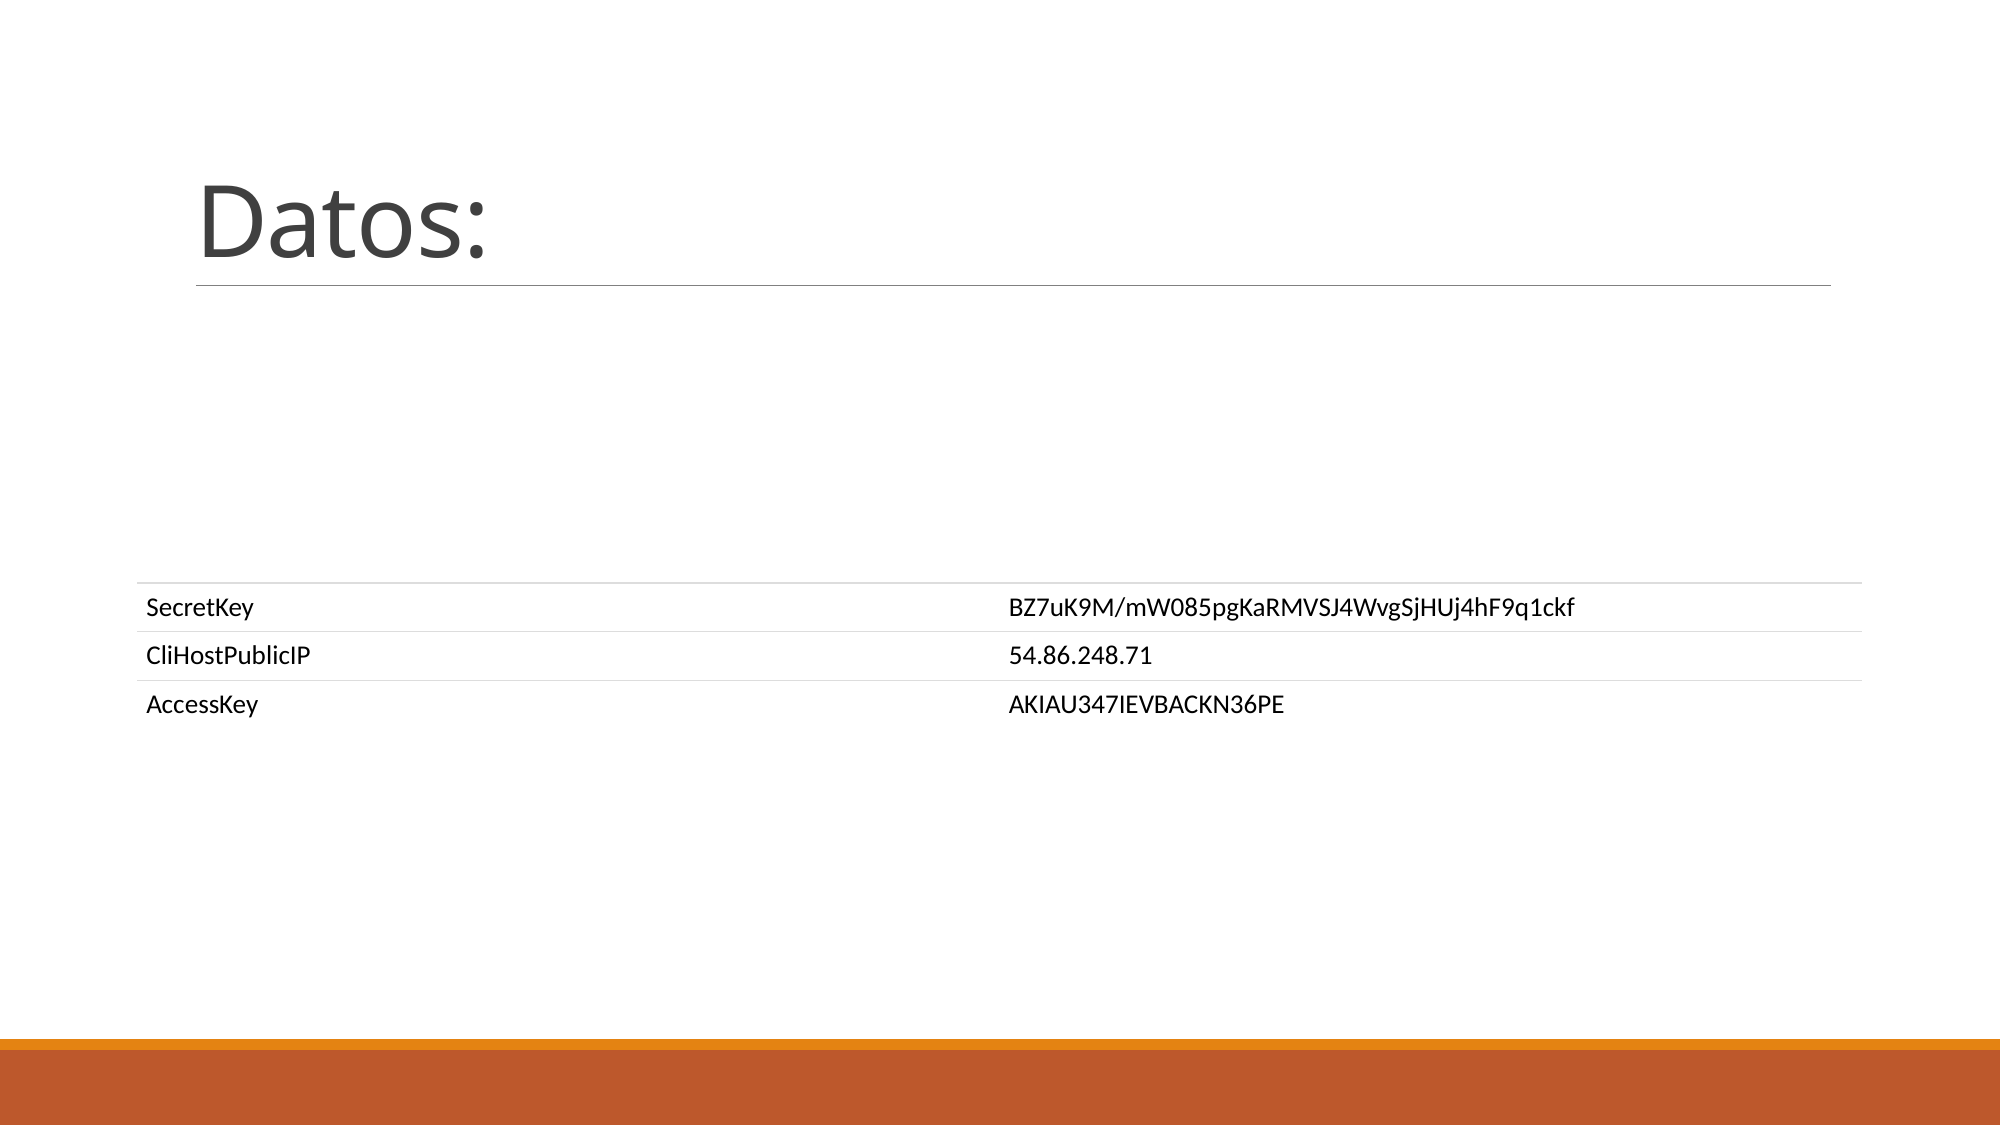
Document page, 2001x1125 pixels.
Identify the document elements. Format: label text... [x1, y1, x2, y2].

table_header SecretKey [137, 584, 1000, 631]
table_header BZ7uK9M/mW085pgKaRMVSJ4WvgSjHUj4hF9q1ckf [1000, 584, 1862, 631]
table_cell 54.86.248.71 [1000, 632, 1862, 680]
title Datos: [180, 47, 1830, 285]
table_cell CliHostPublicIP [137, 632, 1000, 680]
table_cell AKIAU347IEVBACKN36PE [1000, 681, 1862, 729]
table_cell AccessKey [137, 681, 1000, 729]
